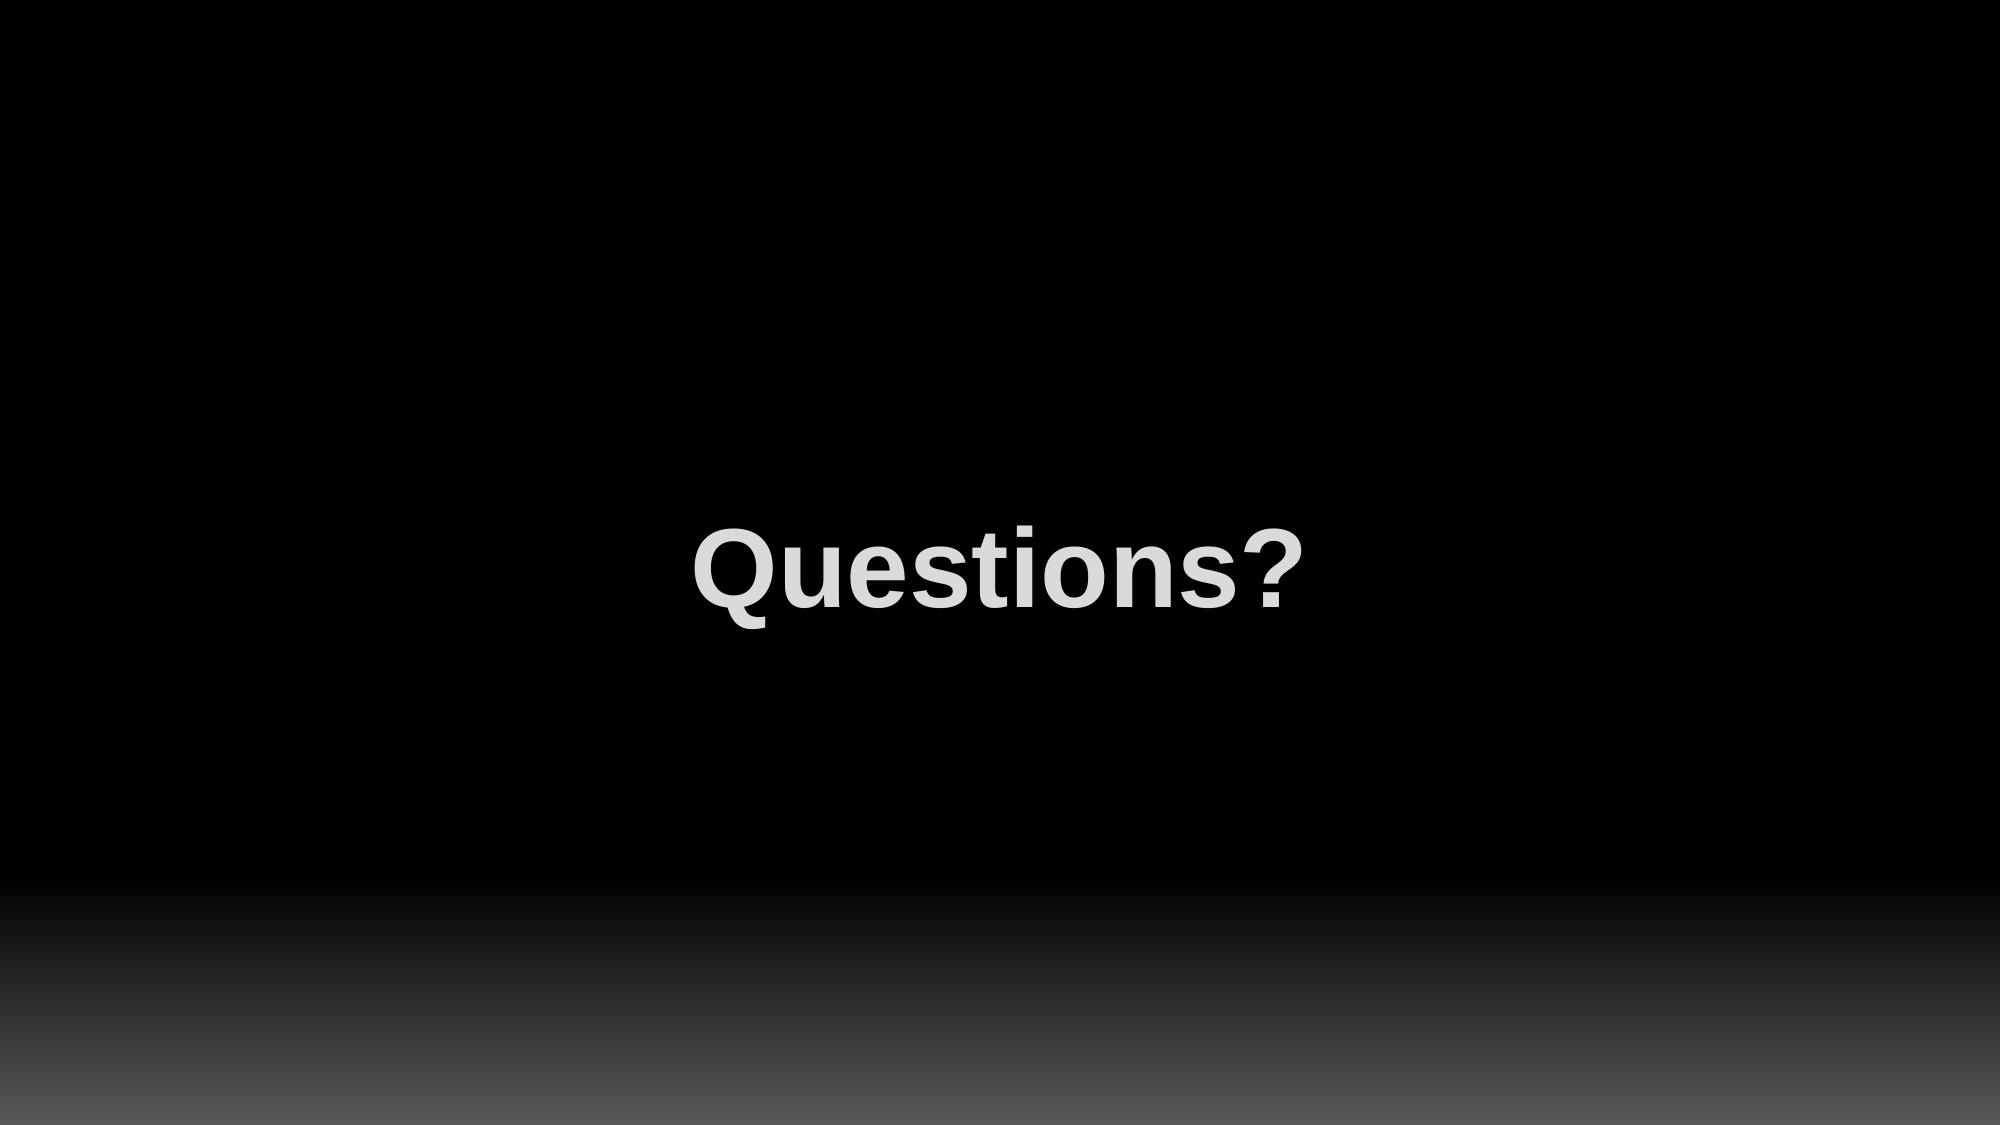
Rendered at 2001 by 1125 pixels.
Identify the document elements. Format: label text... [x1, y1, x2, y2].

title Questions? [150, 482, 1850, 643]
